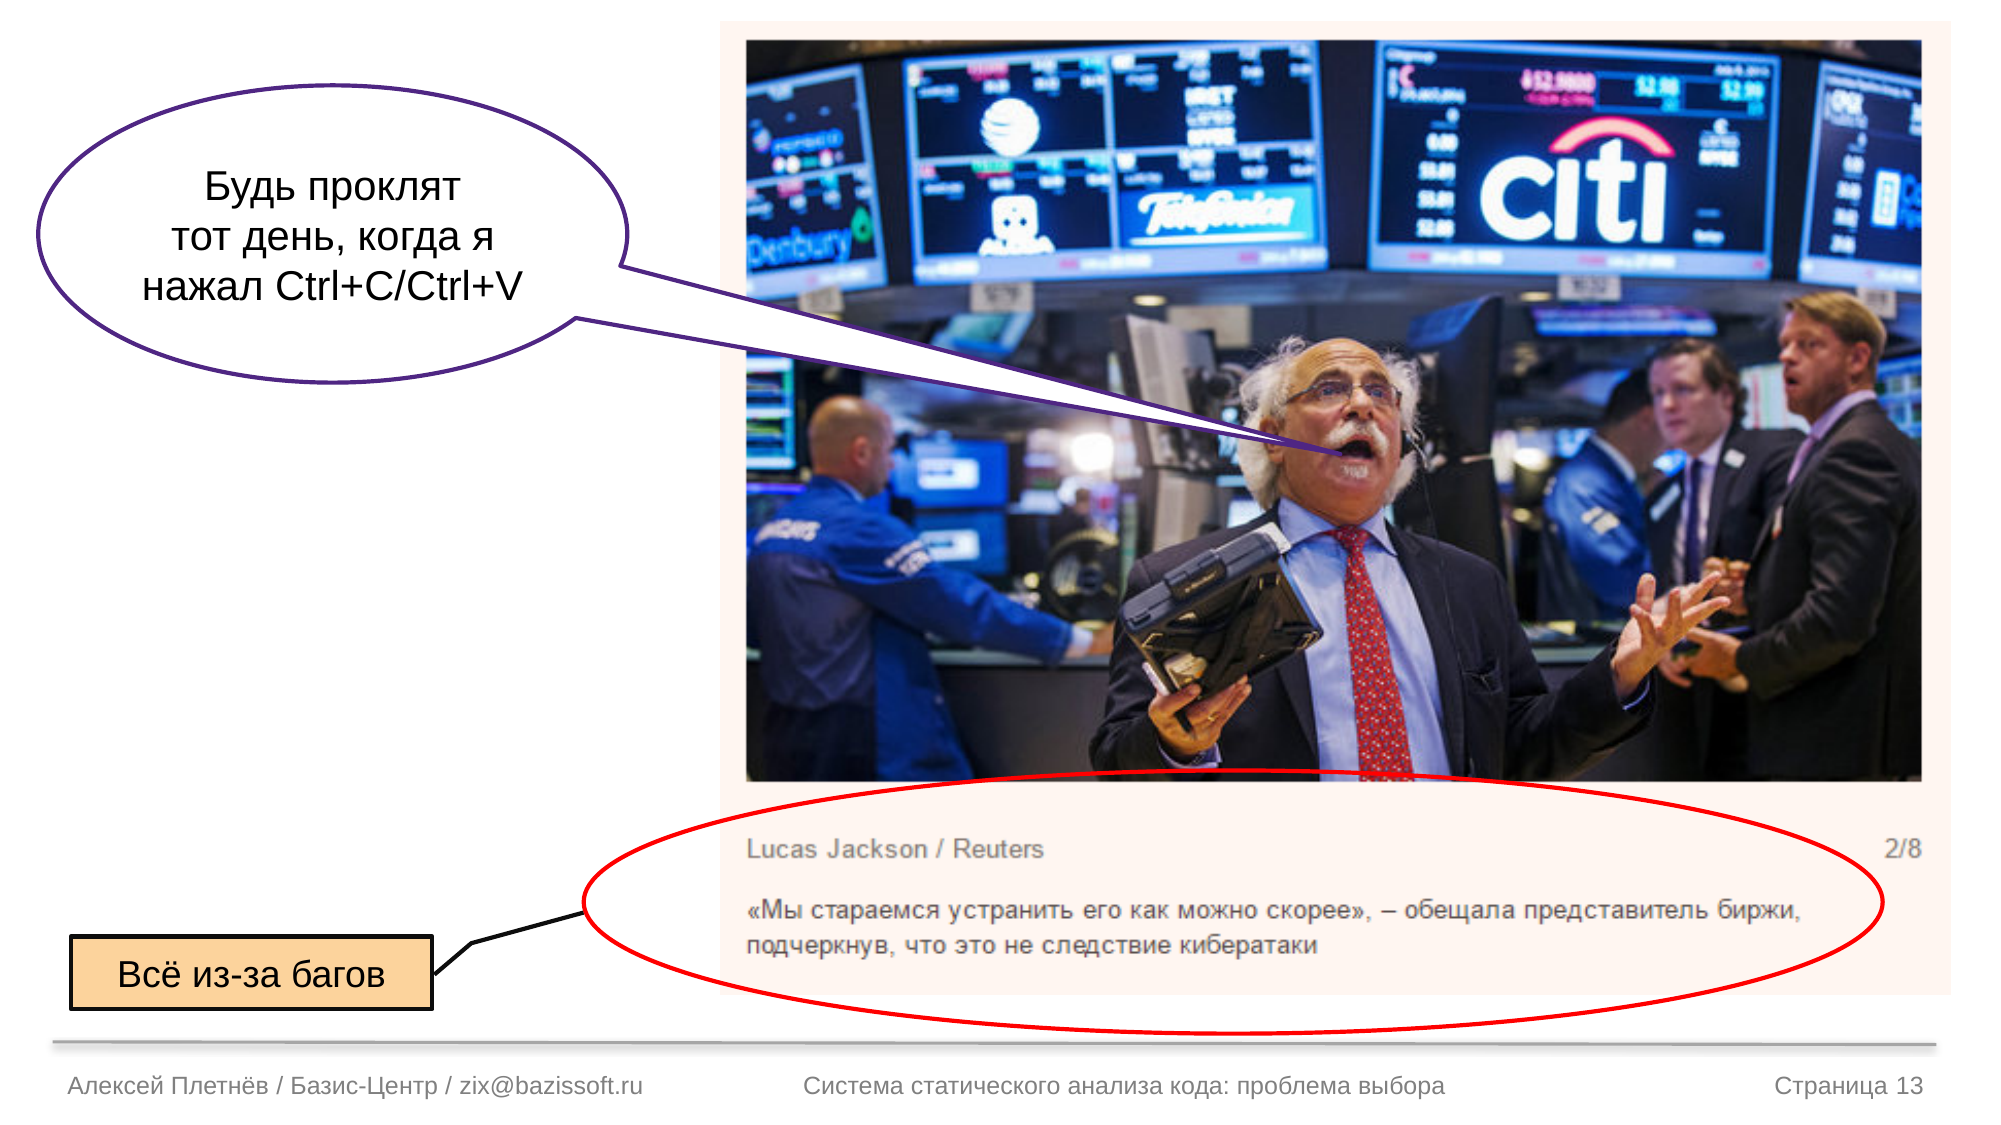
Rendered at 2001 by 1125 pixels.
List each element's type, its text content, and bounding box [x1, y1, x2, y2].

text_box [804, 1003, 1662, 1036]
picture [719, 21, 1951, 995]
text_box Будь проклят тот день, когда я нажал Ctrl+C/Ctrl+V [36, 83, 714, 385]
text_box [581, 820, 714, 984]
text_box Всё из-за багов [69, 910, 585, 1011]
